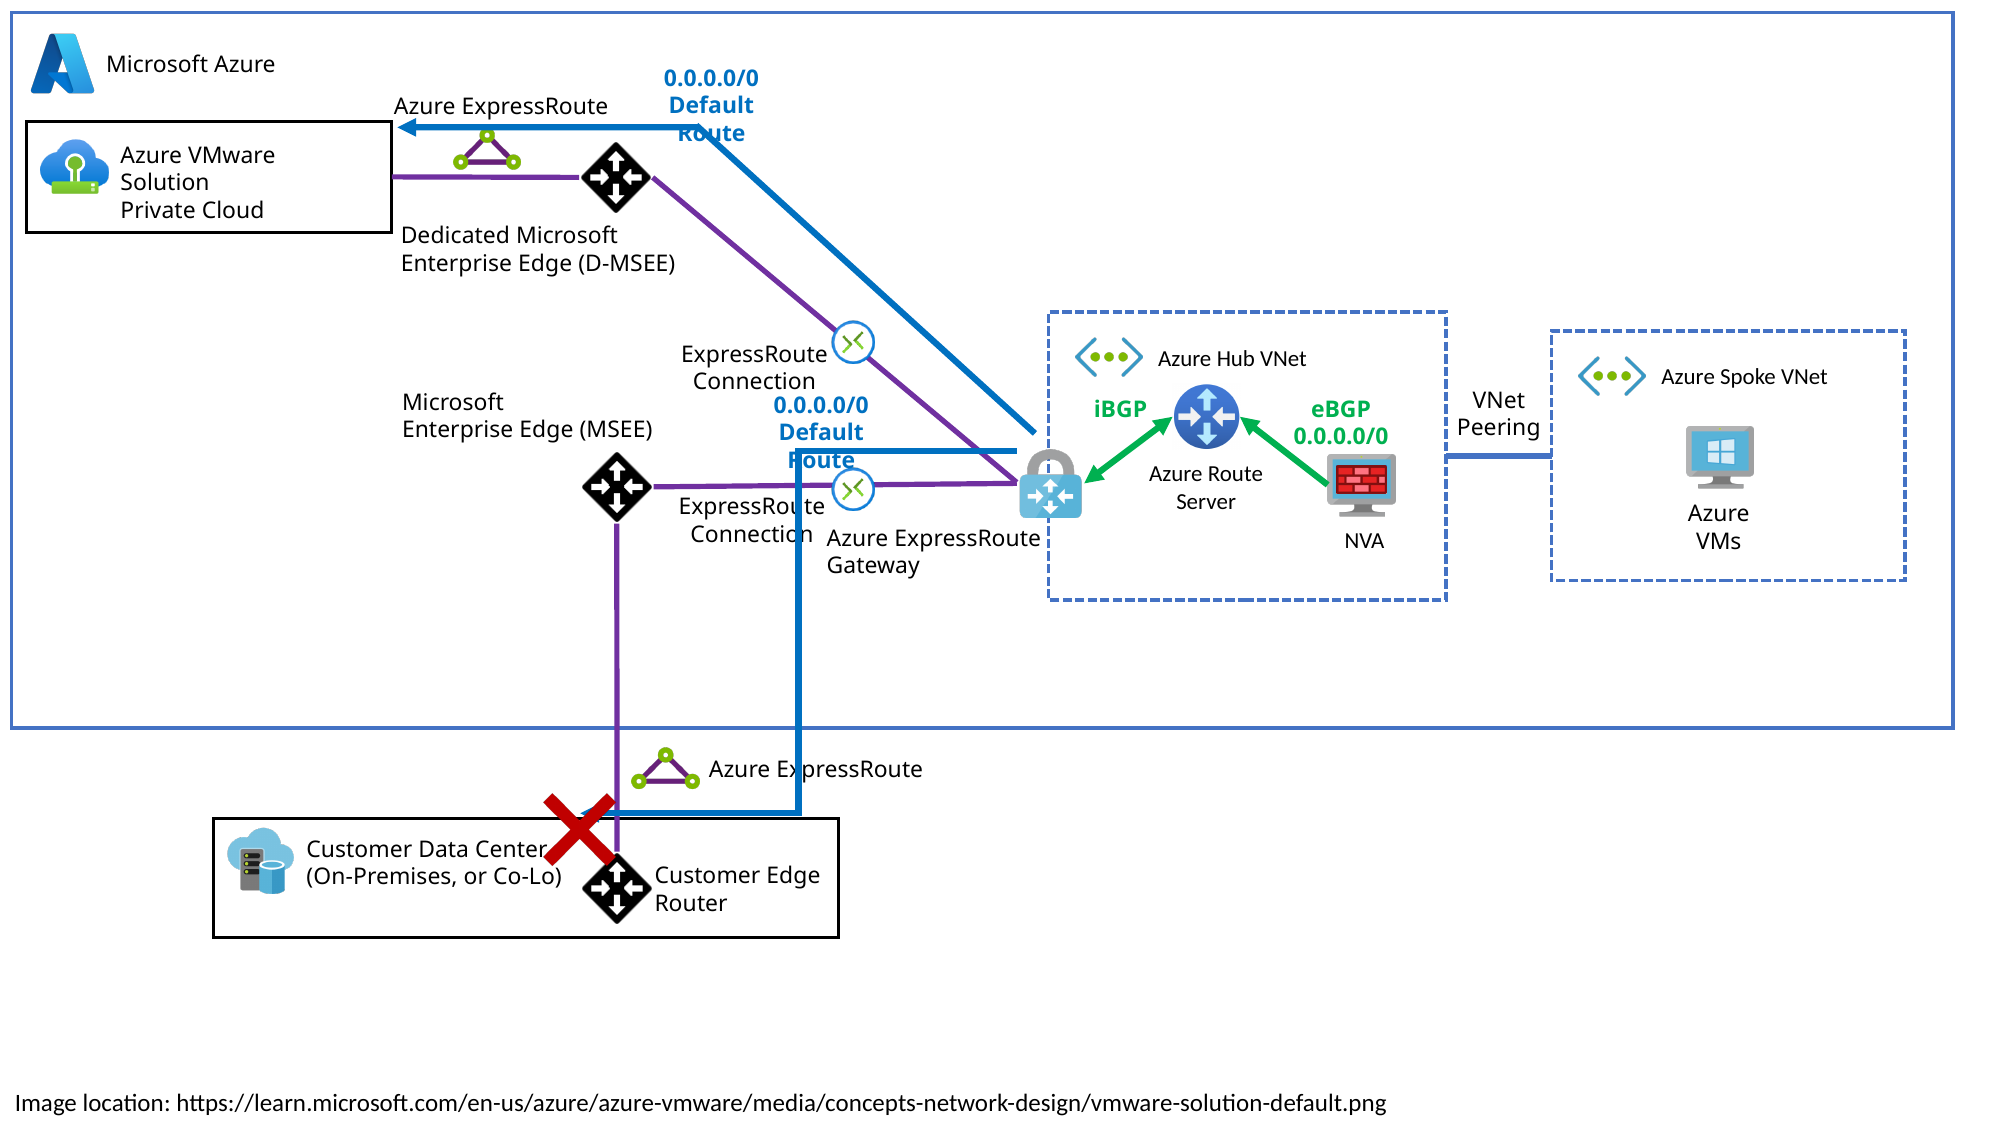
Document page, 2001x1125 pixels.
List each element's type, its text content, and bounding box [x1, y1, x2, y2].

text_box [11, 12, 1953, 938]
text_box Image location: https://learn.microsoft.com/en-us/azure/azure-vmware/media/concepts-network-design/vmware-solution-default.png [0, 1079, 1592, 1125]
